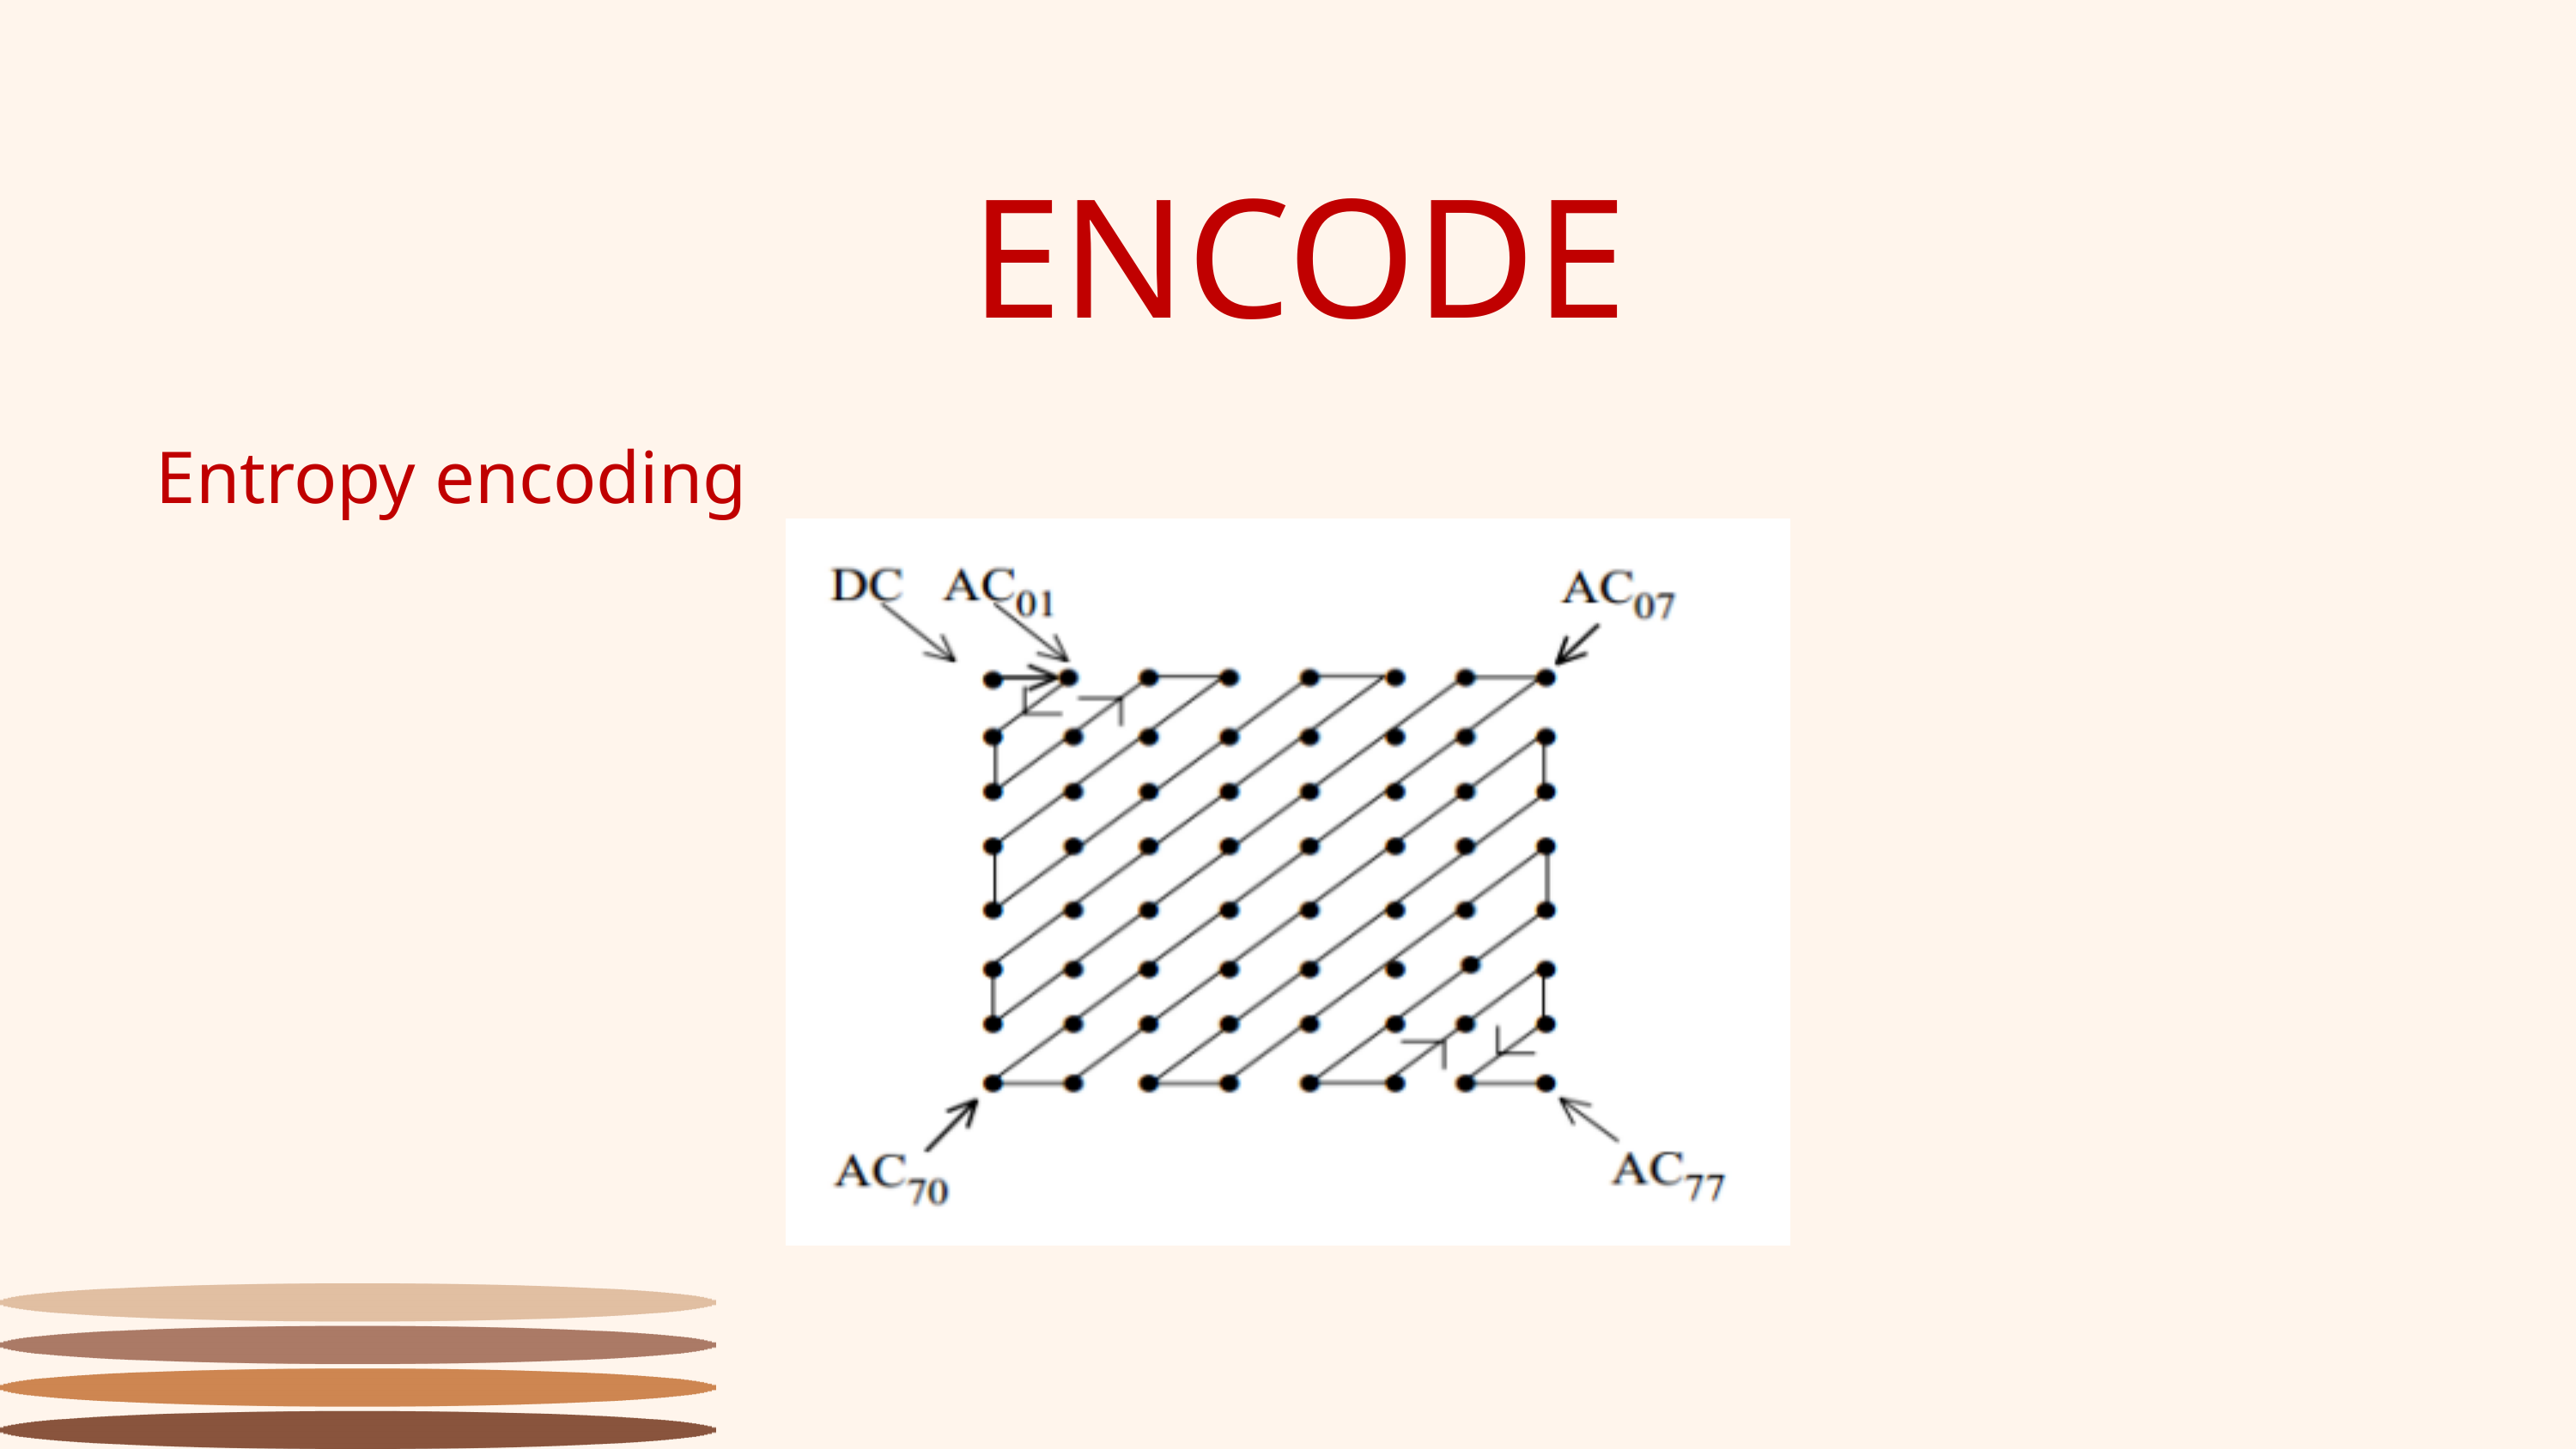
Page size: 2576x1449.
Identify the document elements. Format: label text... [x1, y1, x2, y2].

picture [786, 518, 1790, 1246]
text_box ENCODE [731, 120, 1867, 351]
text_box Entropy encoding [94, 288, 811, 518]
text_box [0, 1283, 716, 1449]
